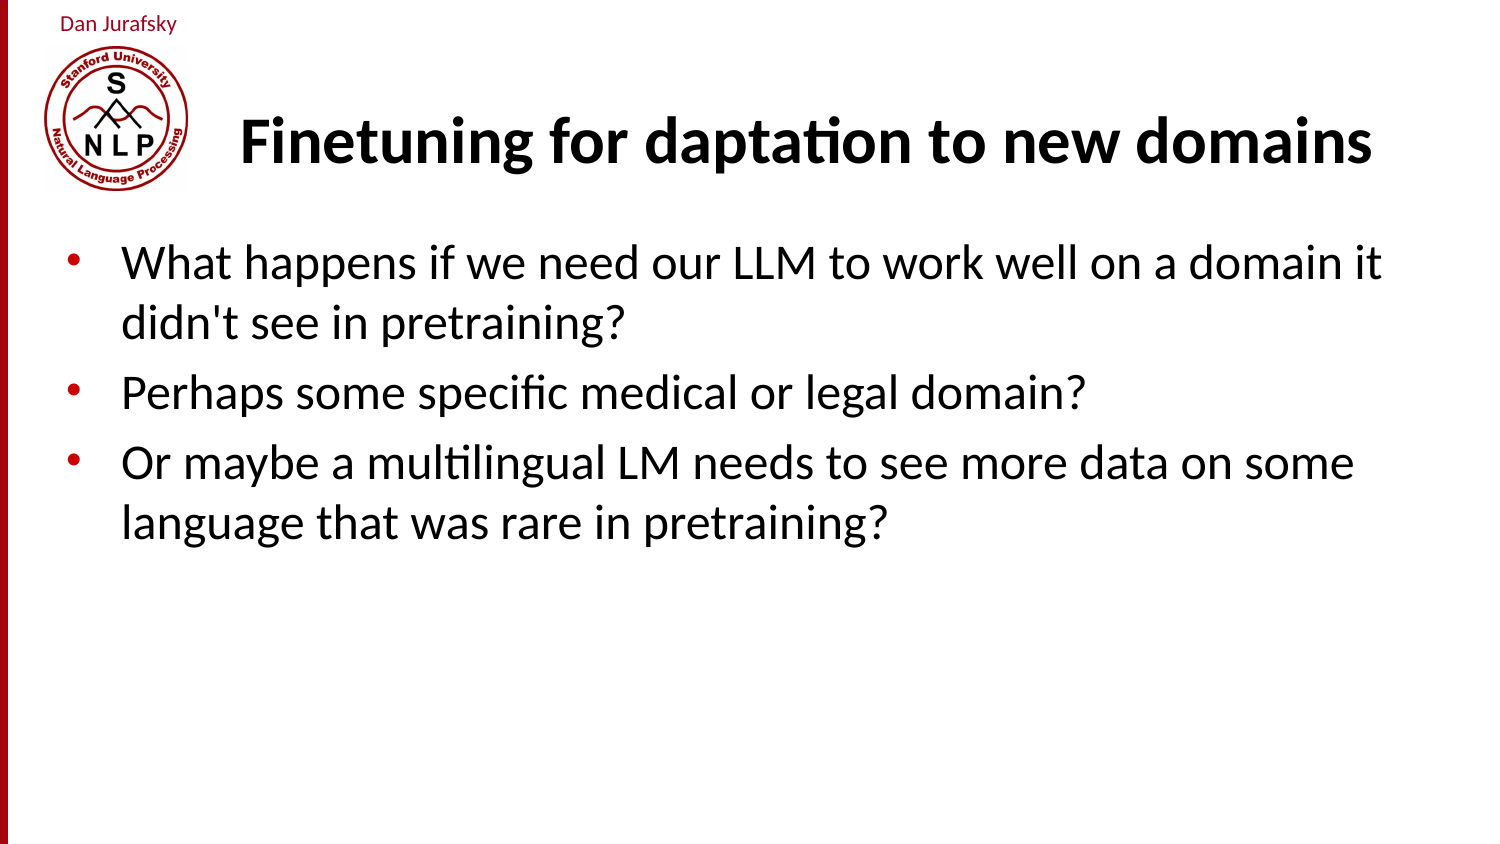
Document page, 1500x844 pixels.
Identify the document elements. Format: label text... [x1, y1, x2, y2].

picture [44, 46, 188, 191]
list What happens if we need our LLM to work well on a domain it didn't see in pretraining? Perhaps some specific medical or legal domain? Or maybe a multilingual LM needs to see more data on some language that was rare in pretraining? [50, 221, 1450, 769]
title Finetuning for daptation to new domains [225, 62, 1450, 185]
